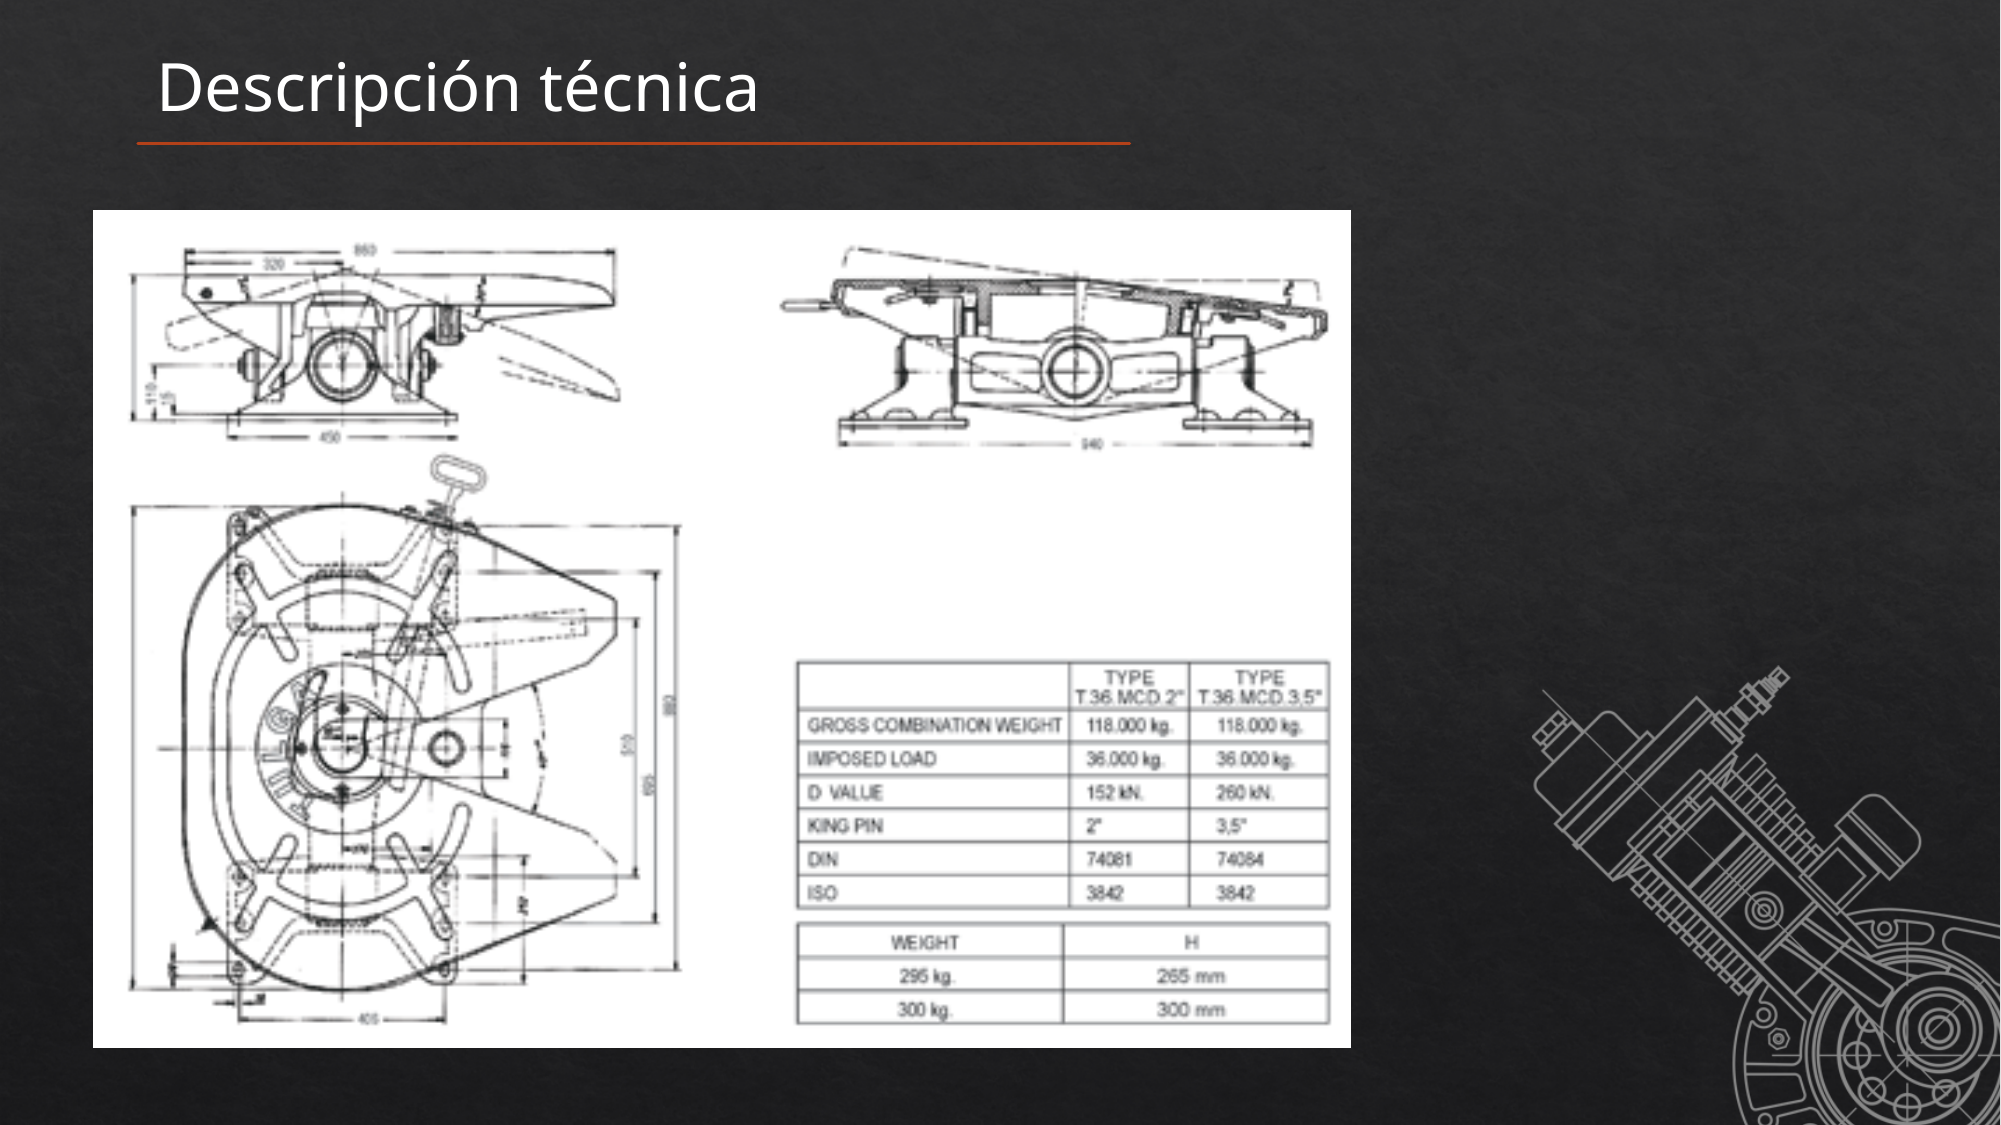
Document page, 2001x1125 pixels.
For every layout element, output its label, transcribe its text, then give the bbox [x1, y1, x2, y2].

picture [1531, 624, 2000, 1125]
text_box Descripción técnica [140, 37, 969, 133]
picture [93, 210, 1351, 1049]
